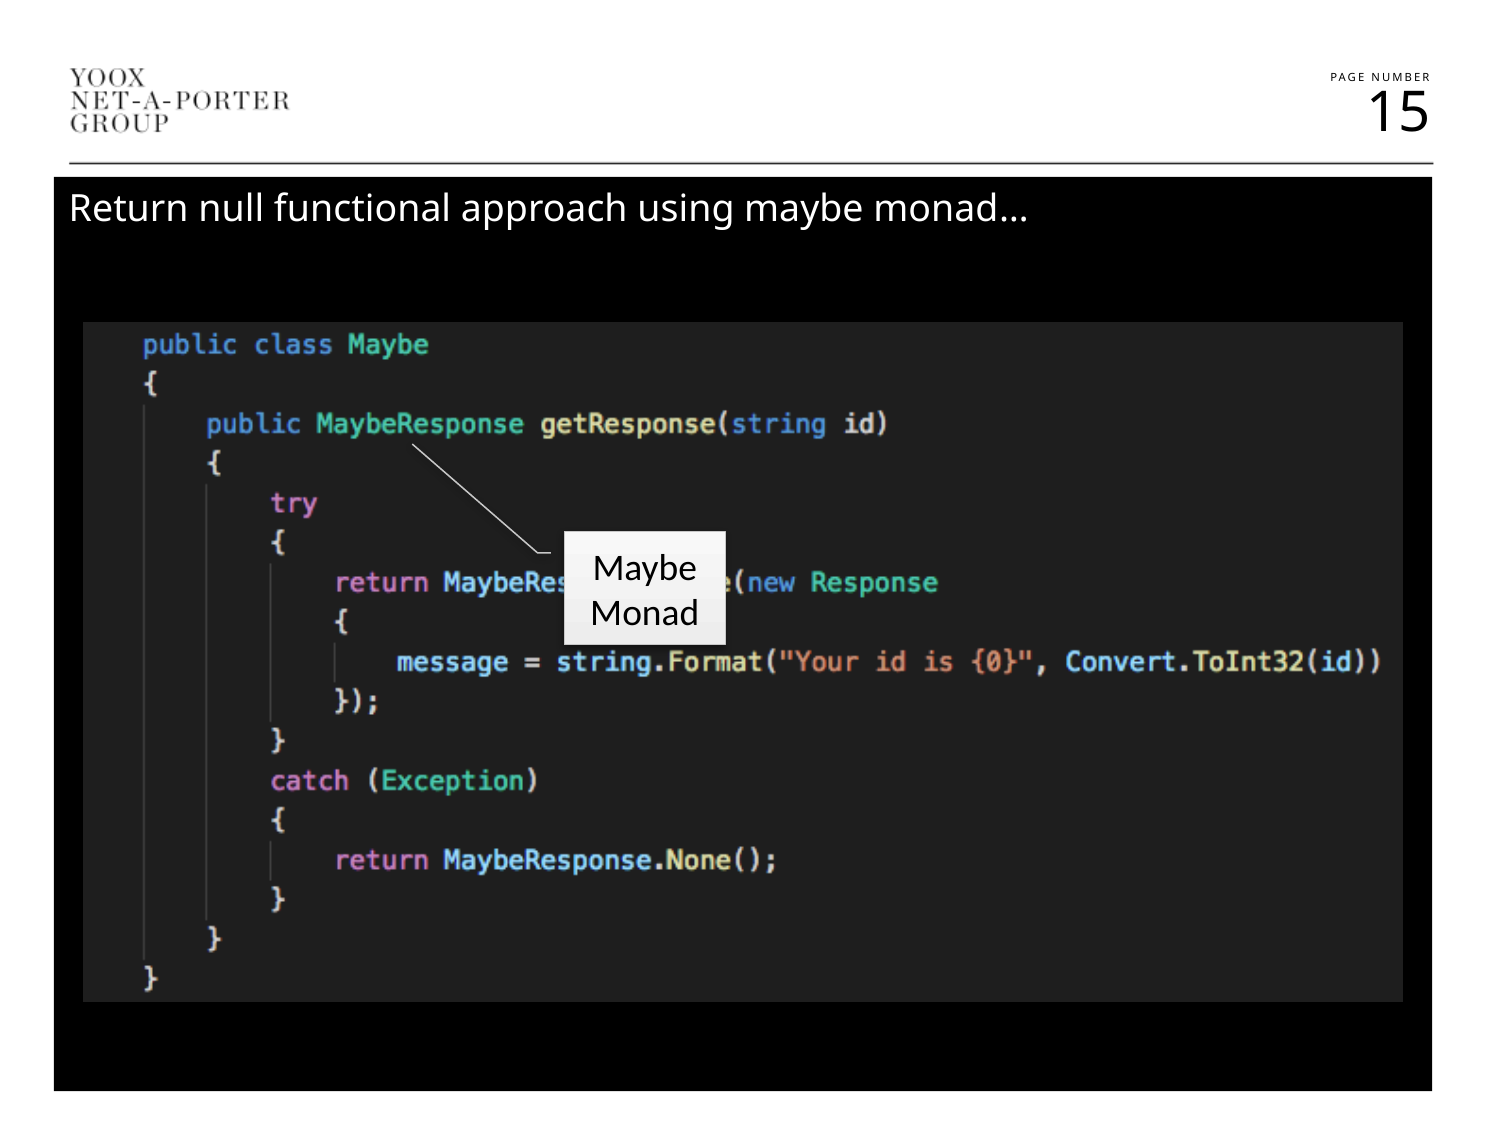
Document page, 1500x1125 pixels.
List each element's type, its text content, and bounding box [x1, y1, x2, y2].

picture [83, 322, 1403, 1003]
list Return null functional approach using maybe monad… [53, 176, 1433, 1092]
